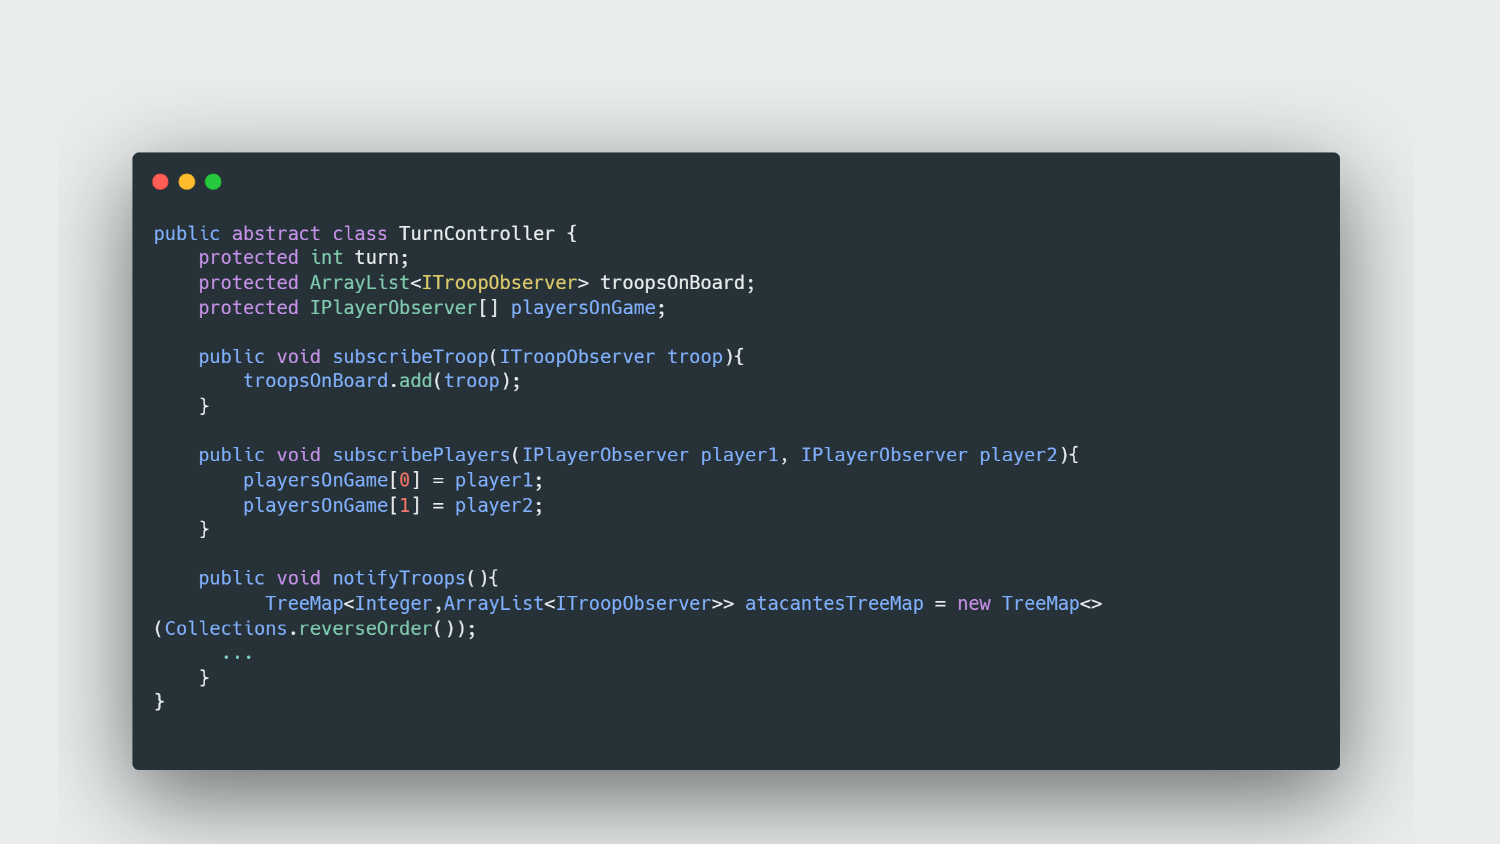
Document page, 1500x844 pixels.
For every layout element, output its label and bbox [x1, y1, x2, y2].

picture [57, 78, 1414, 844]
